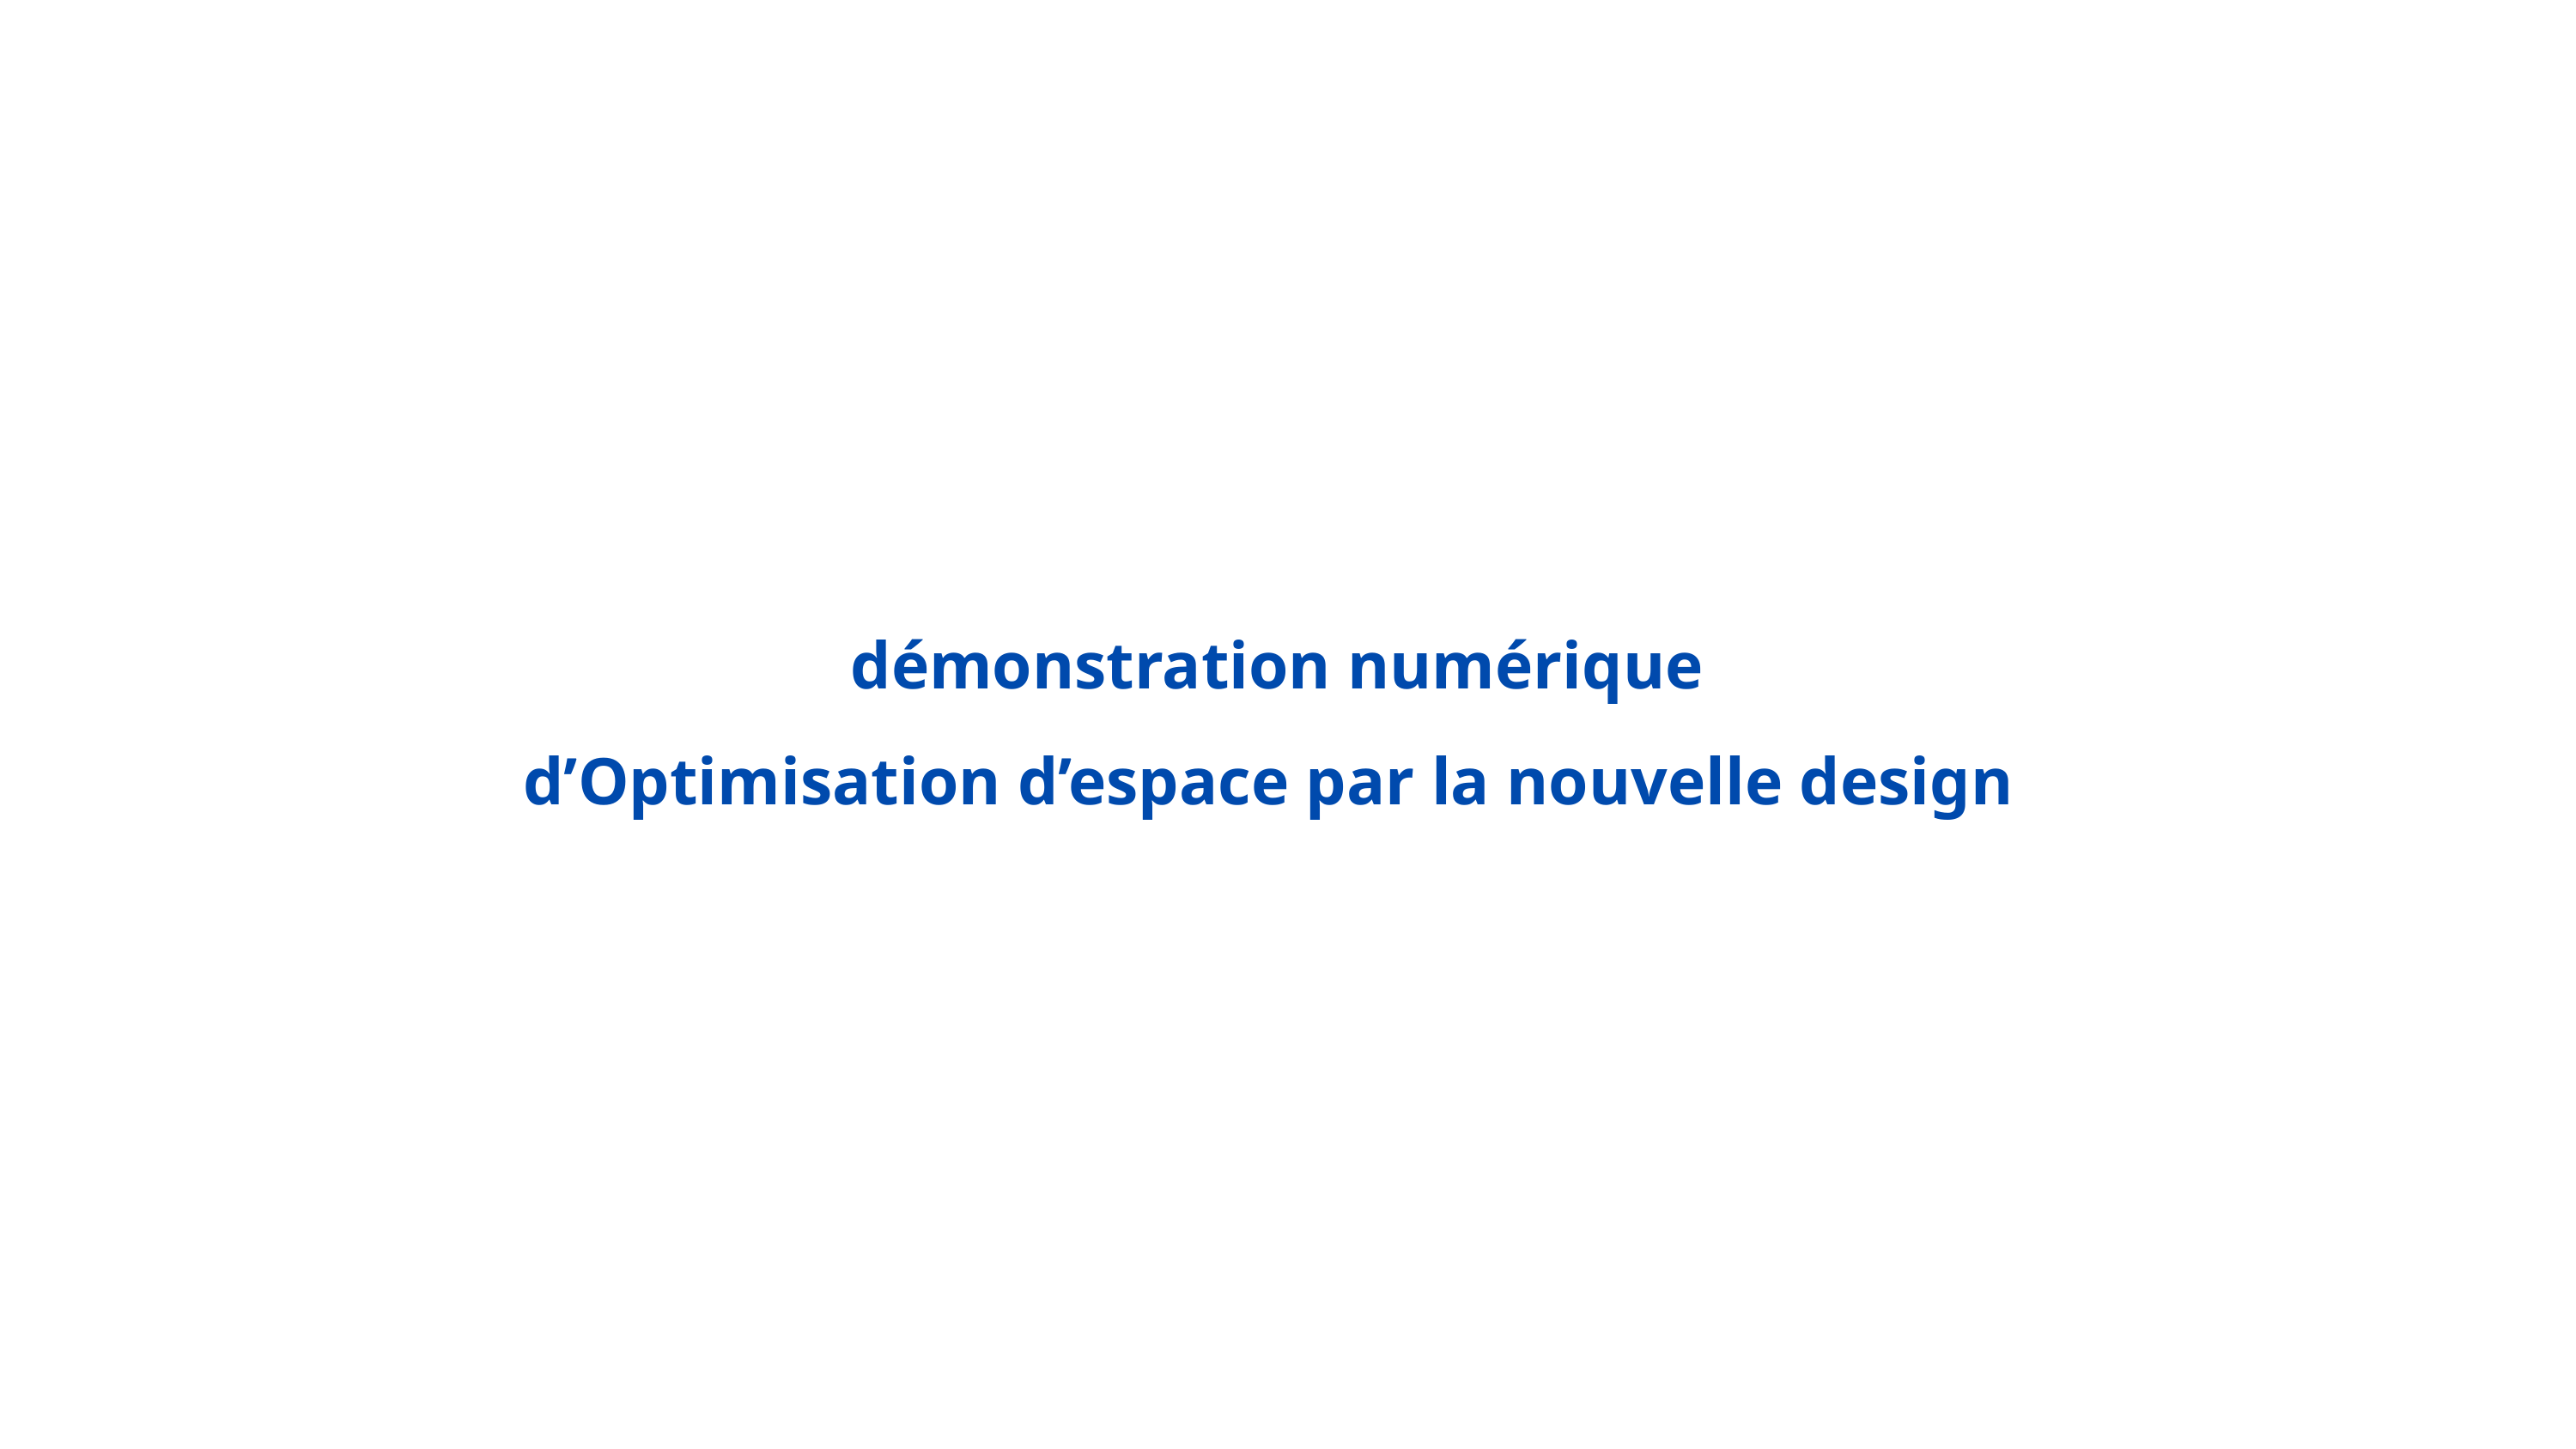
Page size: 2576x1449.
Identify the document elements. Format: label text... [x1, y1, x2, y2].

text_box démonstration numérique d’Optimisation d’espace par la nouvelle design [0, 488, 2555, 818]
